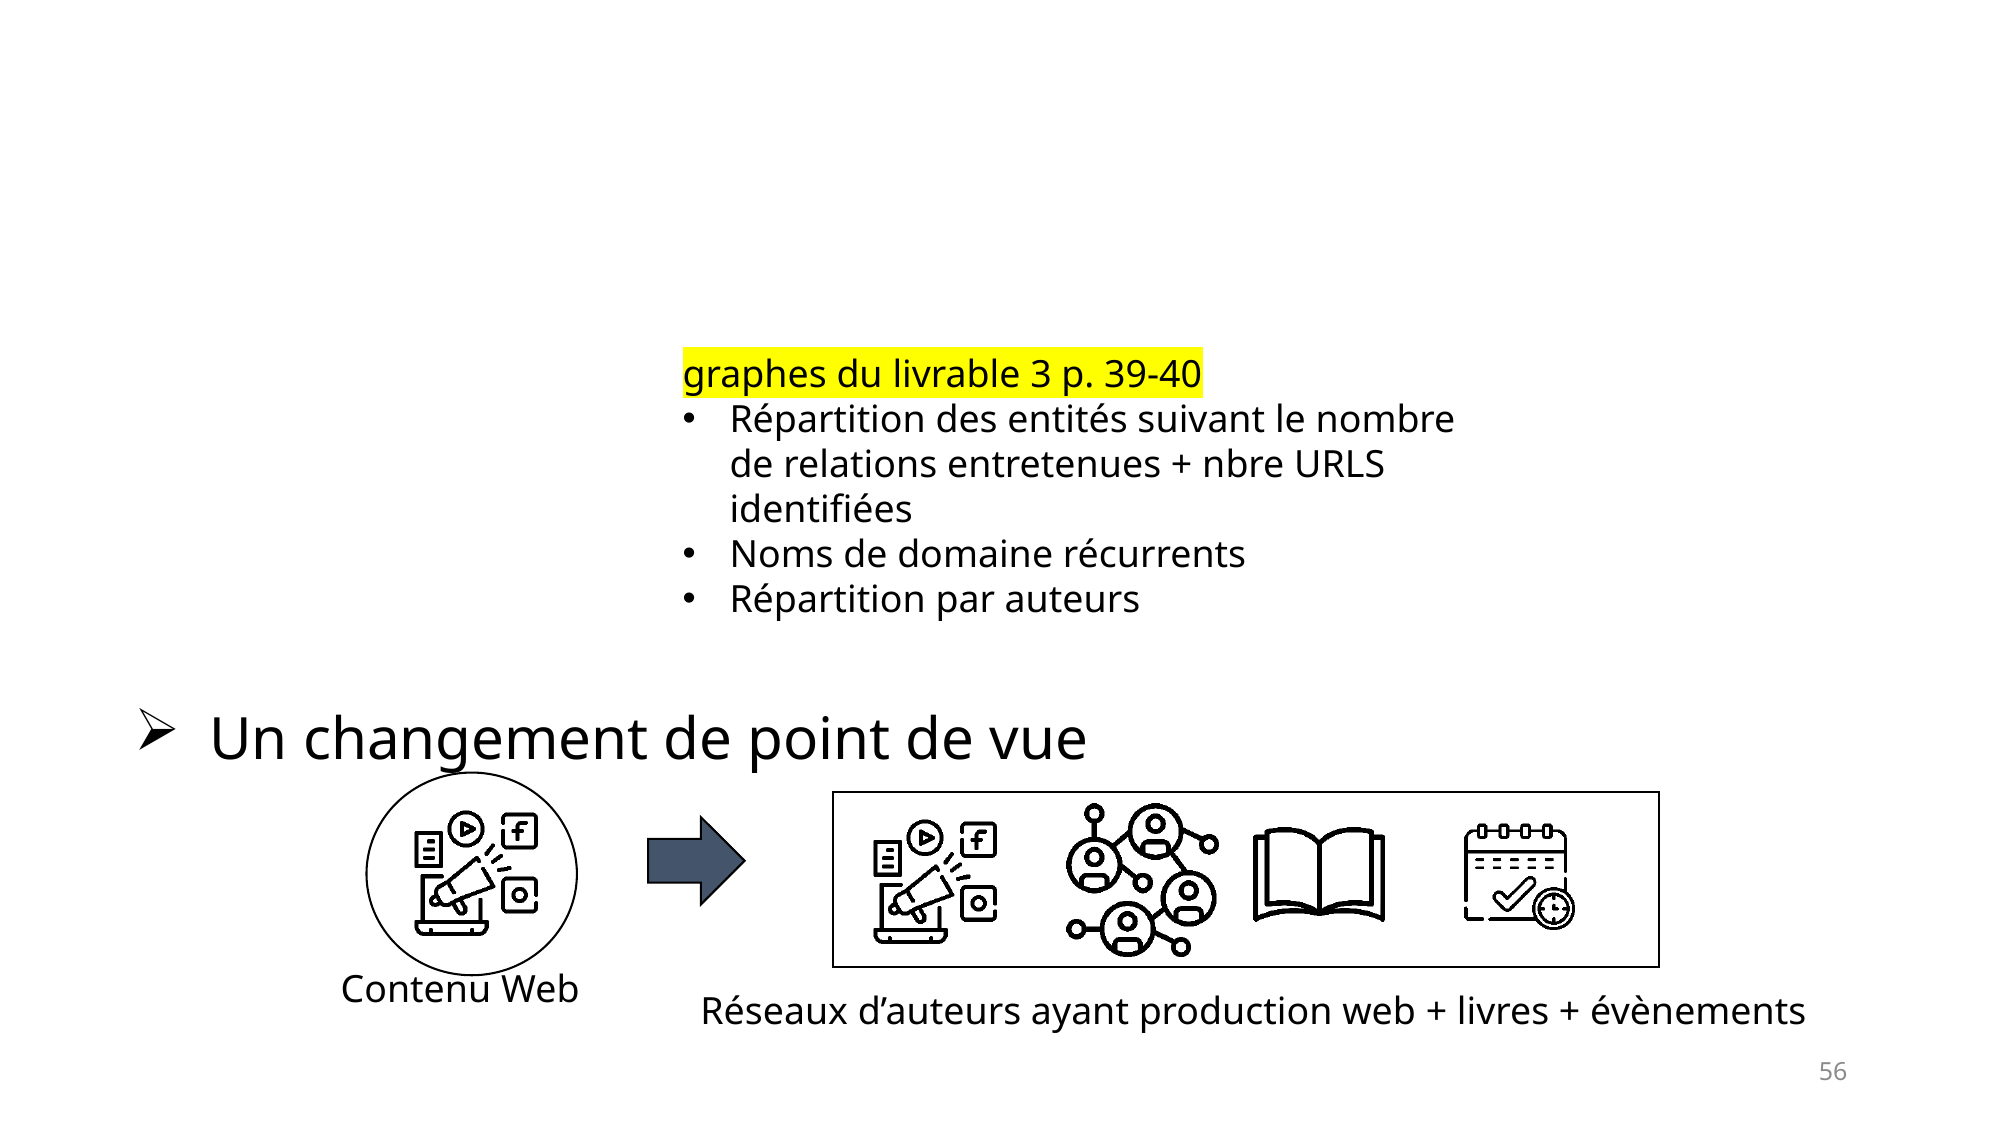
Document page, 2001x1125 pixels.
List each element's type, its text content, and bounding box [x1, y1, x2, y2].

text_box Réseaux d’auteurs ayant production web + livres + évènements [685, 979, 1823, 1040]
picture [1253, 808, 1384, 940]
text_box [647, 814, 747, 907]
text_box [832, 791, 1660, 968]
text_box [365, 771, 578, 957]
picture [1464, 821, 1575, 932]
text_box Un changement de point de vue [119, 675, 1845, 806]
picture [1065, 803, 1219, 957]
picture [410, 808, 542, 940]
text_box Contenu Web [325, 957, 595, 1018]
slide_number 56 [1412, 1042, 1863, 1103]
text_box graphes du livrable 3 p. 39-40 Répartition des entités suivant le nombre de relations entretenues + nbre URLS identifiées Noms de domaine récurrents Répartition par auteurs [667, 342, 1516, 673]
picture [869, 816, 1001, 948]
